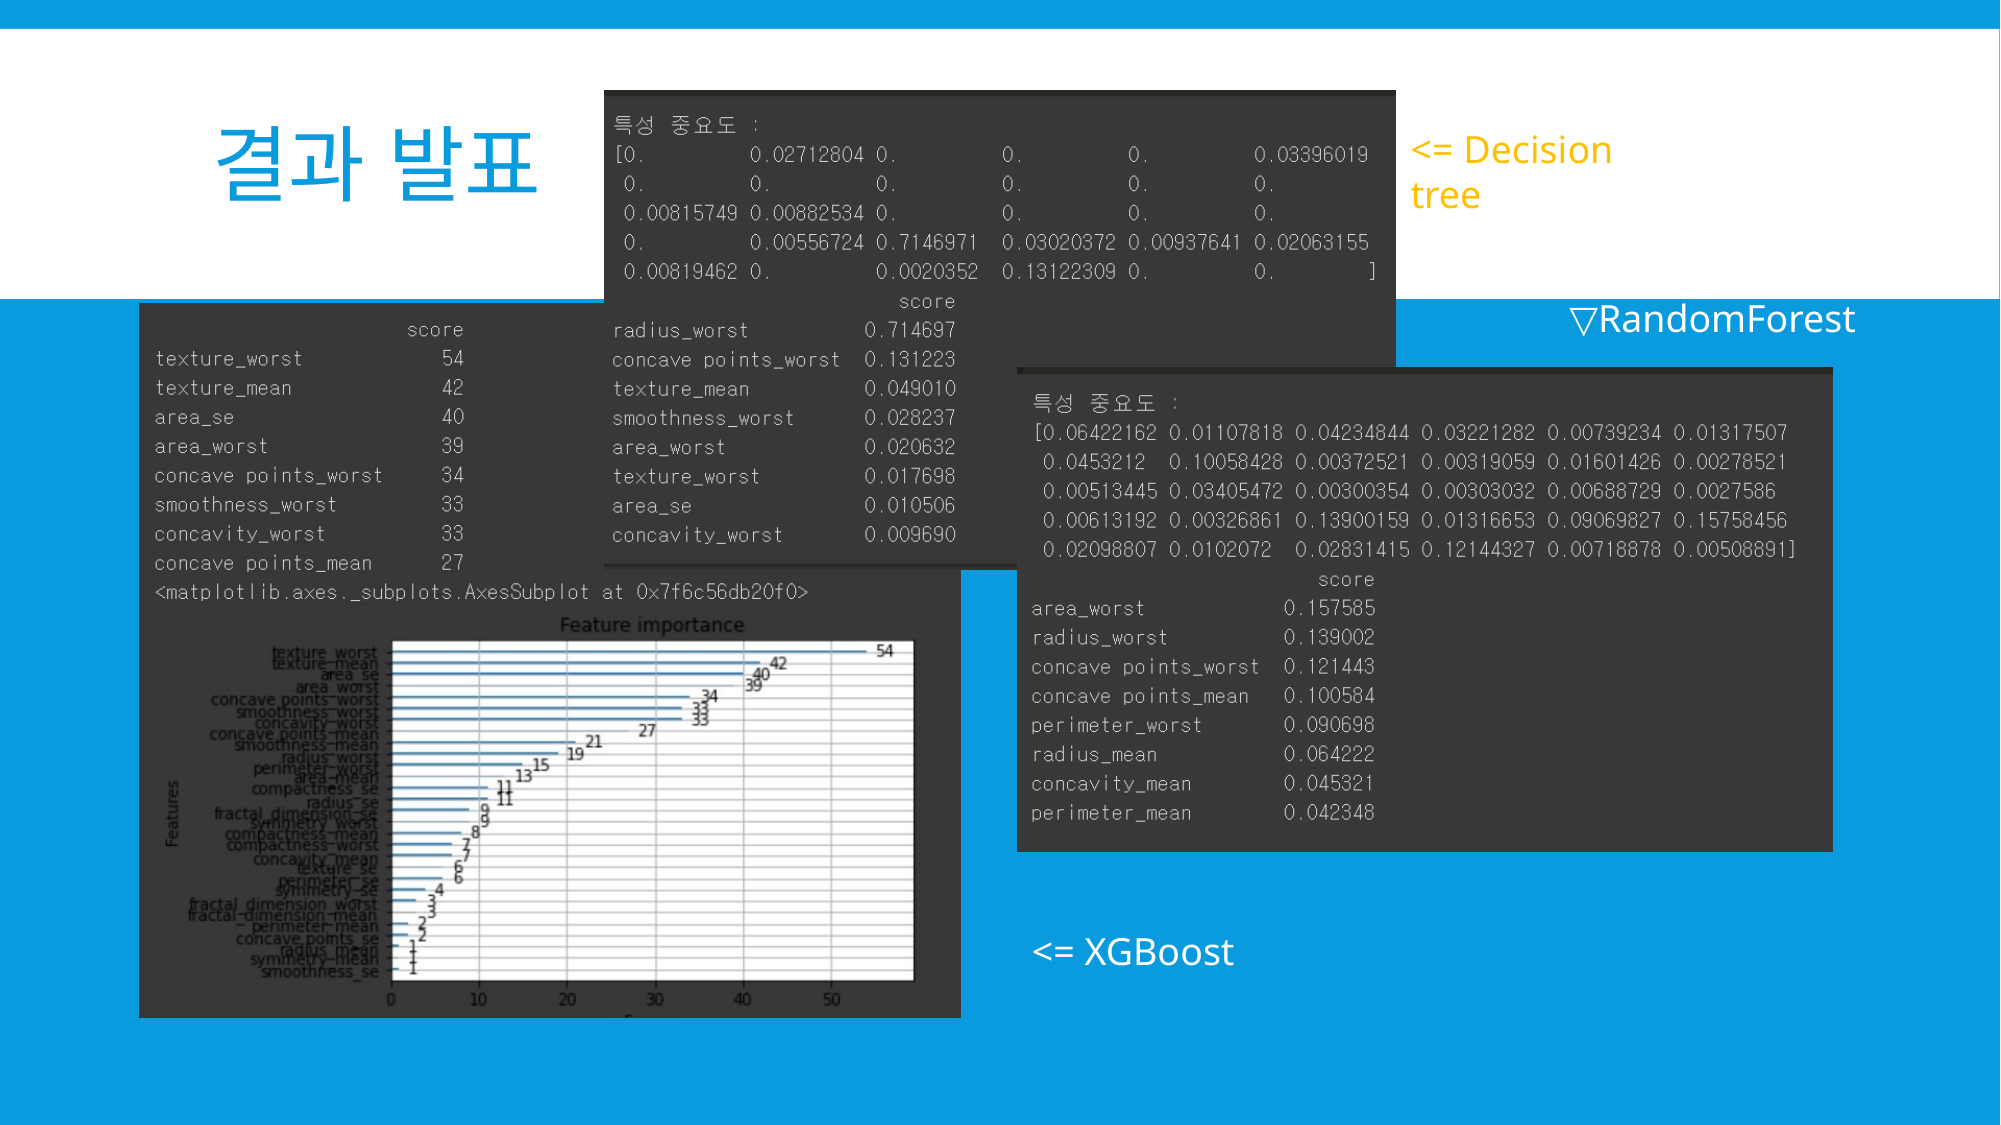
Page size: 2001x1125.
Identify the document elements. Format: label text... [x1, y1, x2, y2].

picture [140, 90, 1832, 1017]
text_box <= Decision tree [1403, 118, 1674, 223]
text_box <= XGBoost [1017, 920, 1296, 980]
text_box ▽RandomForest [1554, 288, 1882, 348]
title 결과 발표 [197, 46, 1803, 295]
